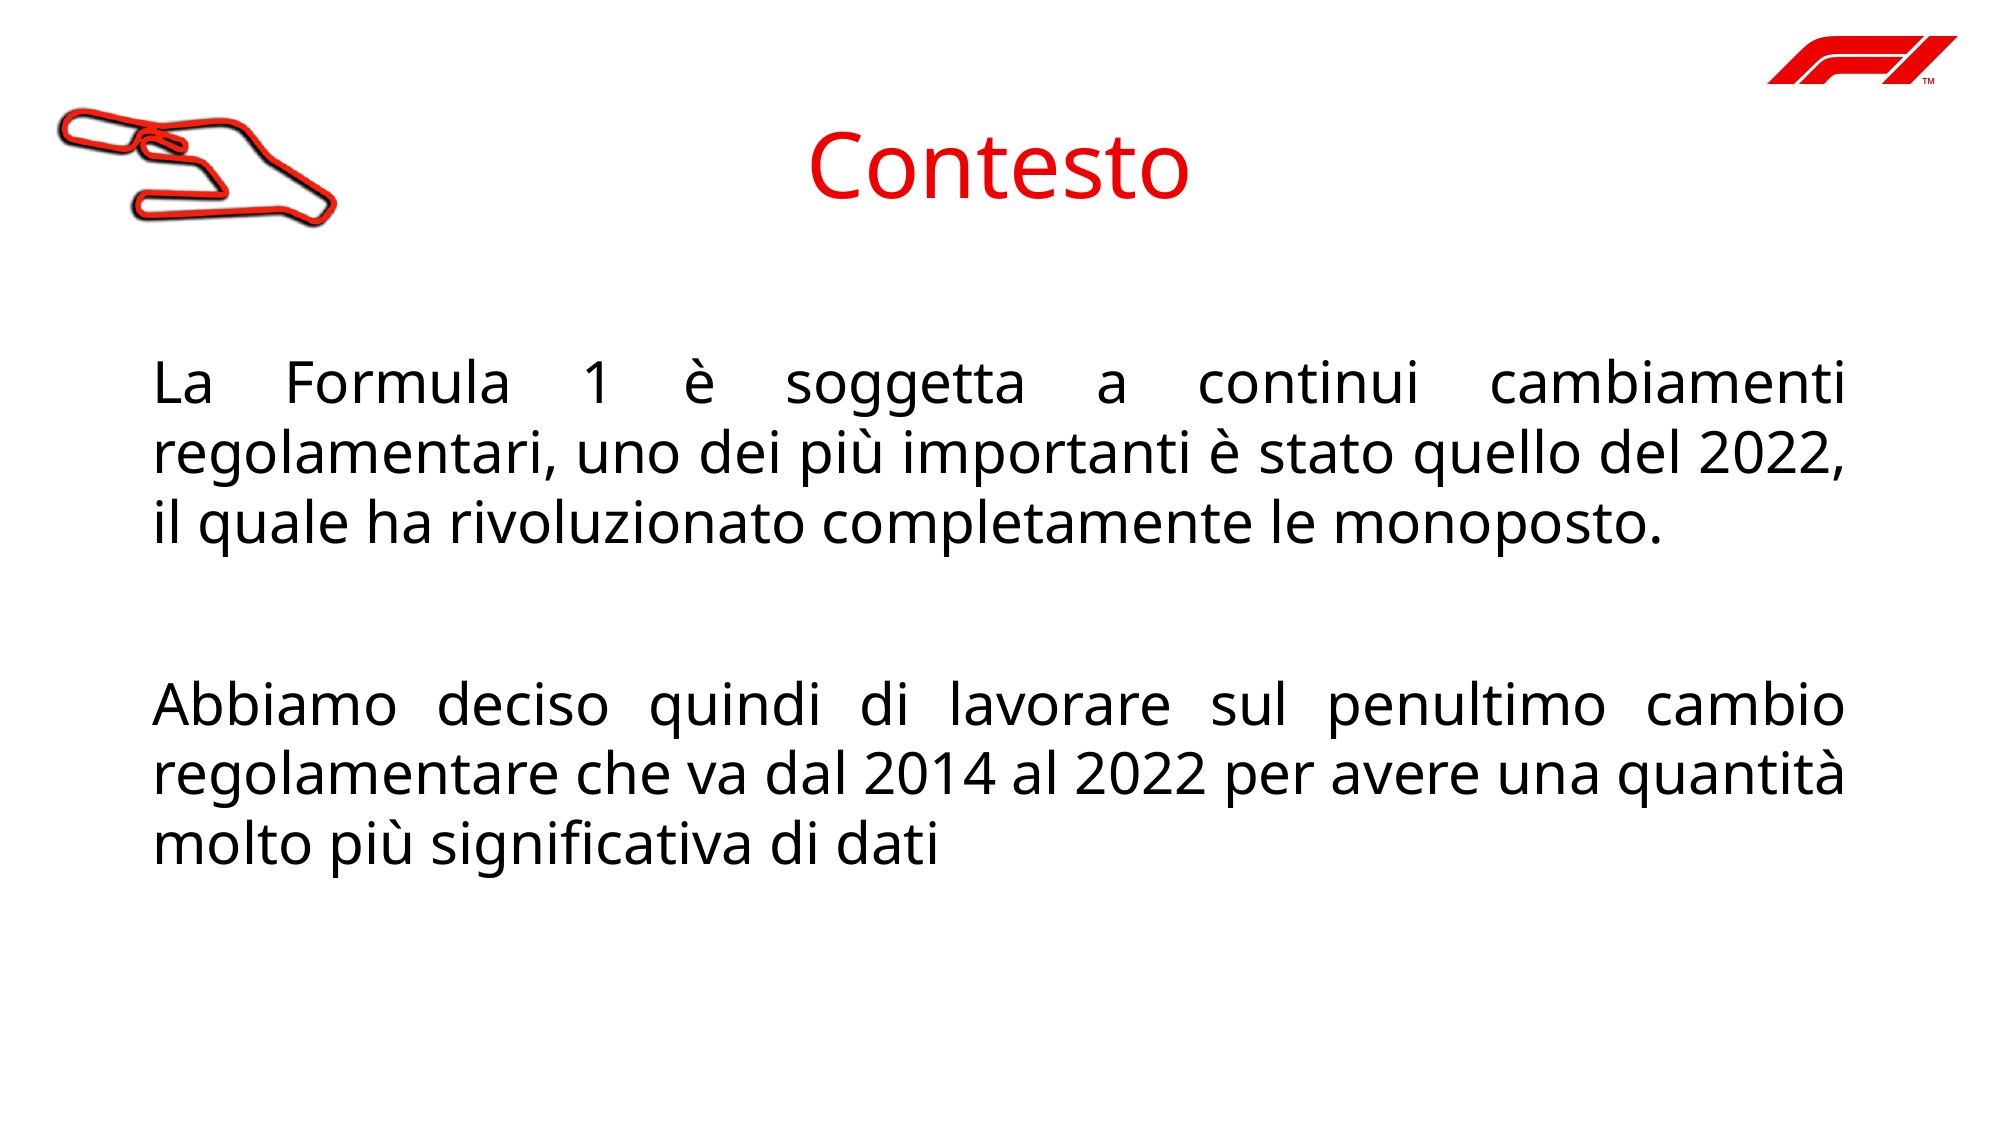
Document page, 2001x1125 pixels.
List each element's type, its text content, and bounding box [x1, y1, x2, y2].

picture [1767, 35, 1958, 85]
picture [42, 11, 356, 326]
list La Formula 1 è soggetta a continui cambiamenti regolamentari, uno dei più importanti è stato quello del 2022, il quale ha rivoluzionato completamente le monoposto. Abbiamo deciso quindi di lavorare sul penultimo cambio regolamentare che va dal 2014 al 2022 per avere una quantità molto più significativa di dati [137, 299, 1863, 1014]
title Contesto [356, 59, 1863, 278]
